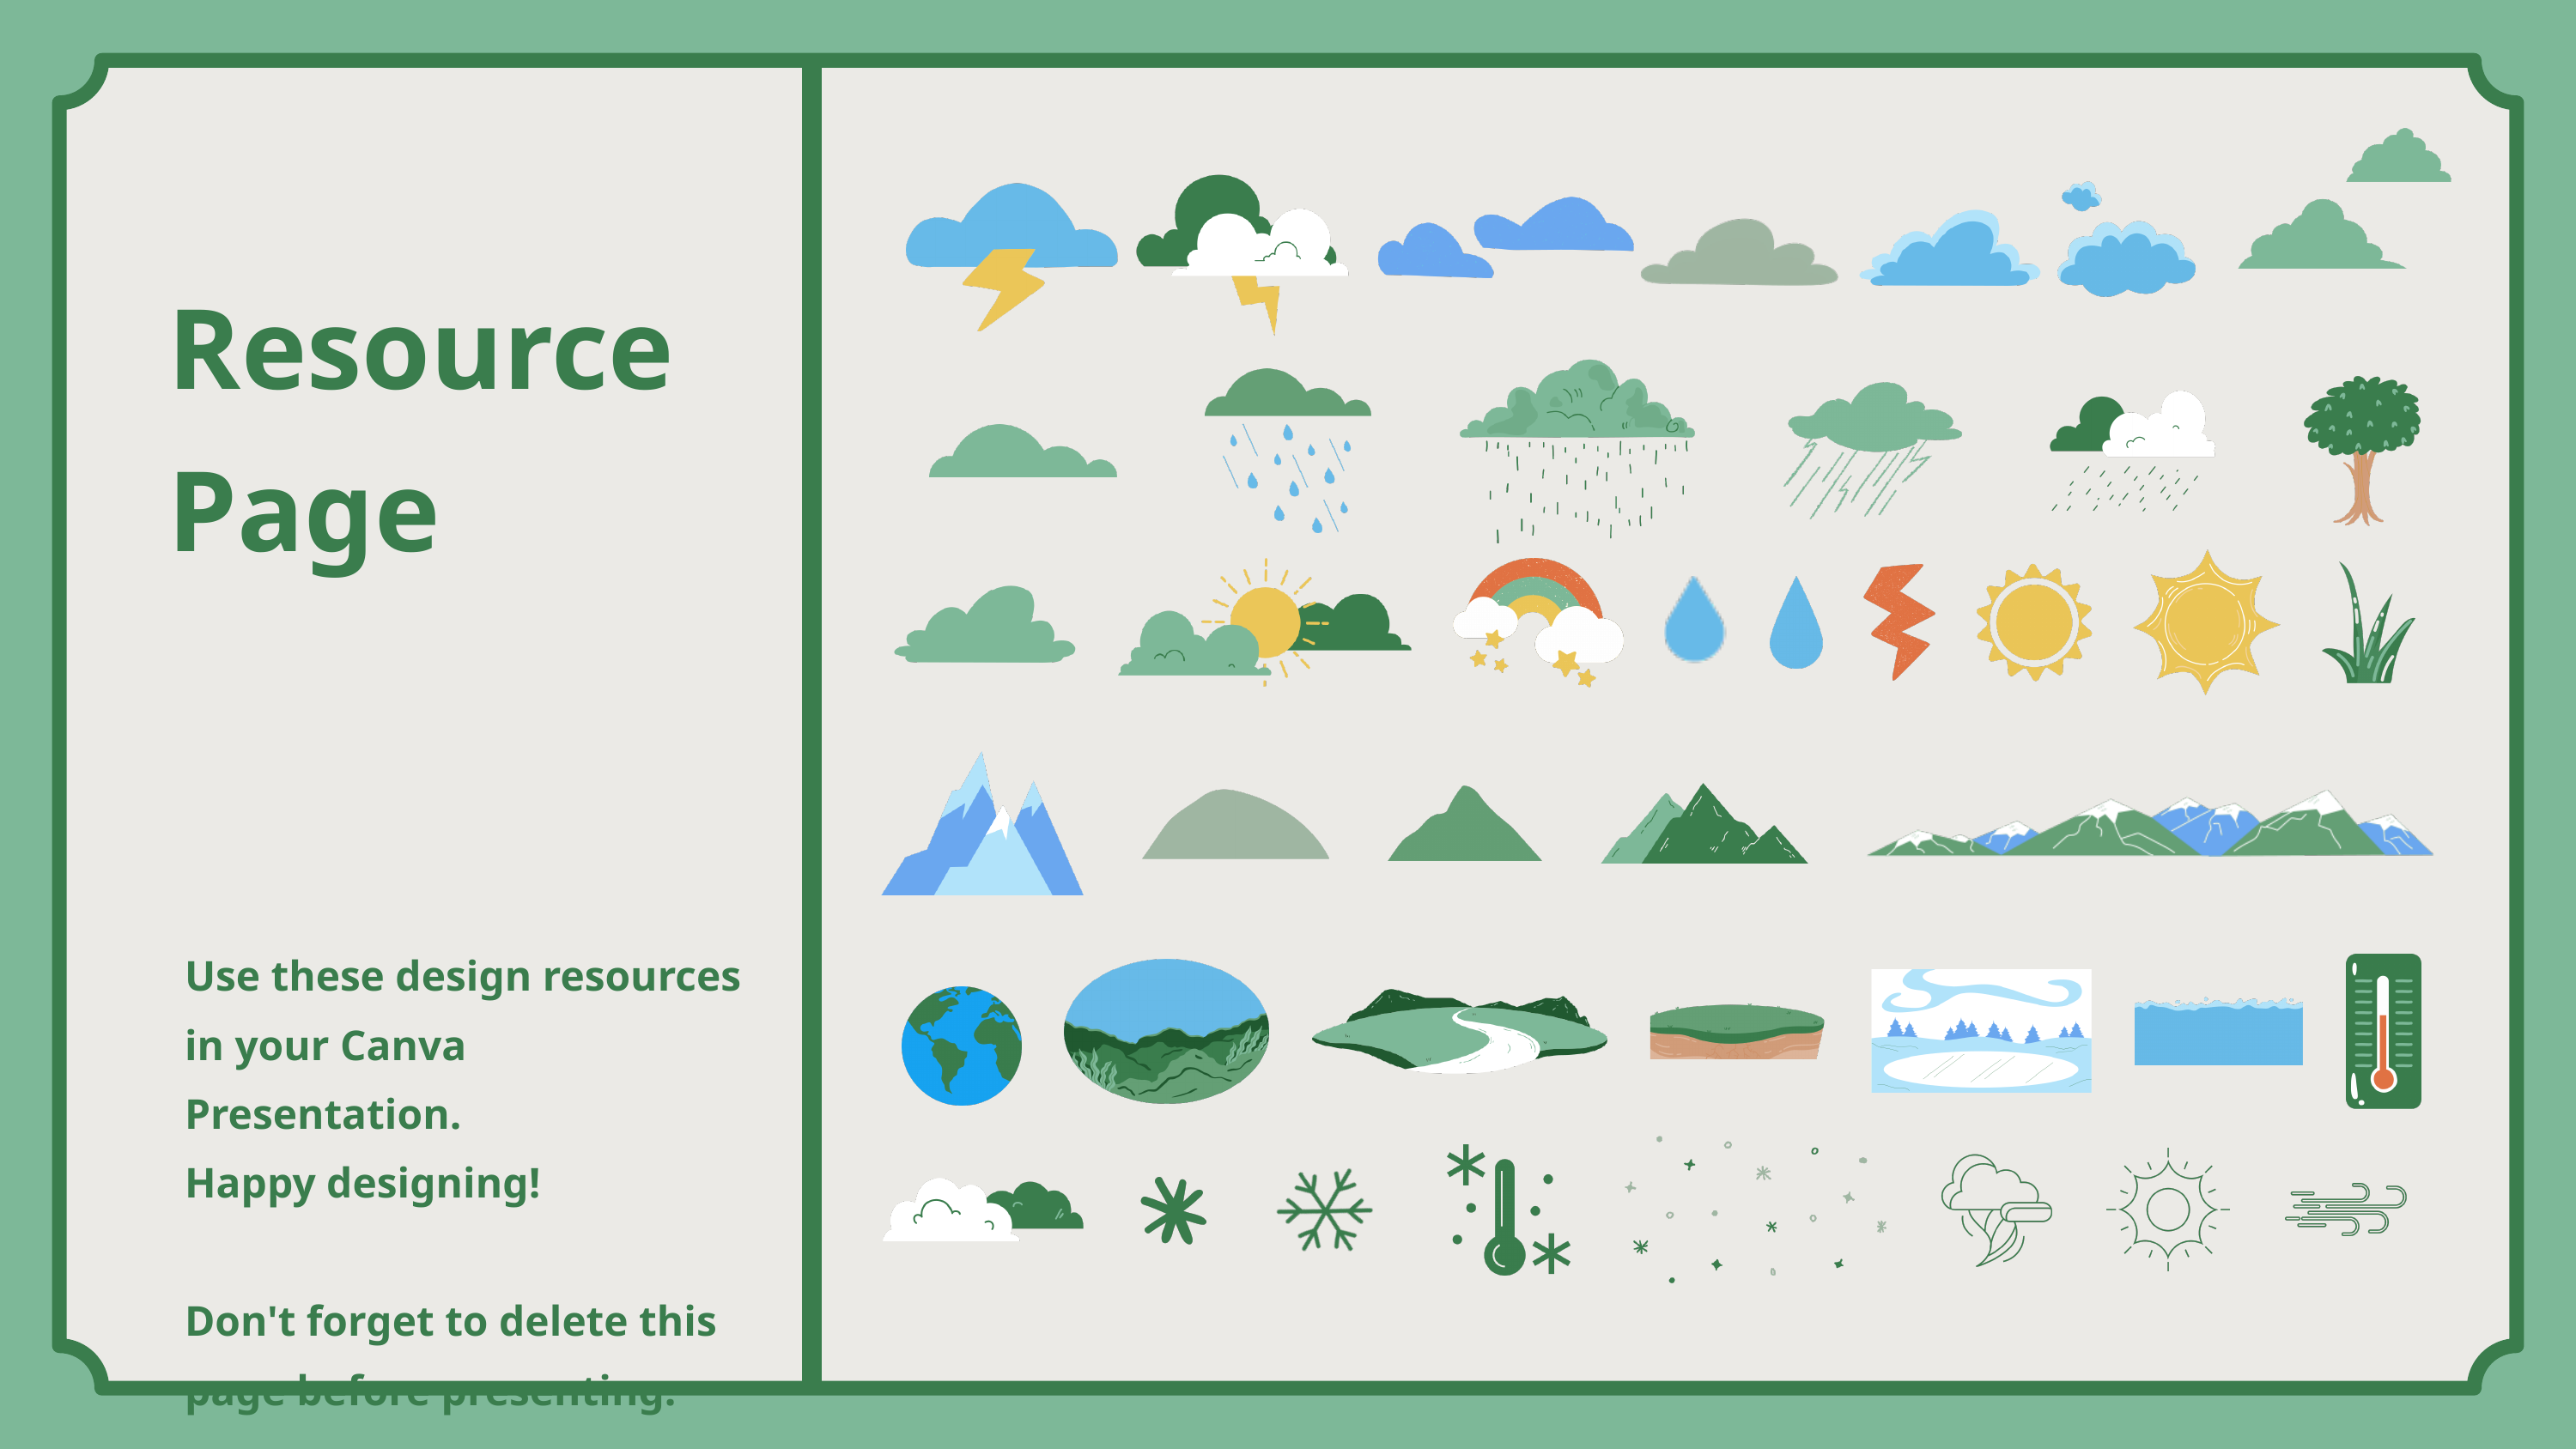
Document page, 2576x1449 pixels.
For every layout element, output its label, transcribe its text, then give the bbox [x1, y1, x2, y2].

picture [1377, 197, 1635, 278]
picture [928, 424, 1117, 478]
picture [1388, 785, 1542, 861]
picture [1941, 1152, 2052, 1268]
picture [2302, 374, 2422, 527]
picture [2321, 561, 2415, 683]
picture [1770, 576, 1823, 670]
picture [1783, 382, 1962, 519]
picture [904, 183, 1118, 331]
picture [1311, 988, 1607, 1075]
picture [1142, 786, 1330, 860]
picture [1447, 1144, 1571, 1276]
text_box Use these design resources in your Canva Presentation. Happy designing! Don't forget to delete this page before presenting. [184, 1398, 744, 1414]
picture [1064, 959, 1270, 1104]
picture [1867, 969, 2093, 1094]
picture [1133, 168, 1350, 336]
picture [892, 582, 1078, 663]
picture [881, 751, 1084, 895]
picture [2057, 180, 2199, 297]
picture [1204, 368, 1372, 533]
picture [2284, 1183, 2408, 1236]
picture [1664, 576, 1729, 669]
picture [2106, 1148, 2230, 1272]
picture [2345, 954, 2421, 1109]
picture [2238, 128, 2451, 270]
picture [1279, 1163, 1374, 1256]
picture [1649, 1003, 1825, 1059]
picture [1138, 1174, 1207, 1246]
picture [1976, 563, 2093, 682]
picture [1867, 790, 2434, 857]
picture [1459, 358, 1696, 543]
picture [1117, 558, 1412, 687]
picture [1863, 564, 1935, 681]
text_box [58, 39, 2518, 1389]
picture [1452, 557, 1624, 688]
picture [2134, 997, 2304, 1066]
picture [1625, 1136, 1886, 1284]
picture [1638, 215, 1841, 286]
picture [2049, 390, 2215, 512]
picture [883, 1178, 1084, 1242]
picture [1857, 205, 2042, 286]
picture [1601, 783, 1809, 864]
picture [2133, 549, 2281, 696]
picture [902, 986, 1022, 1106]
